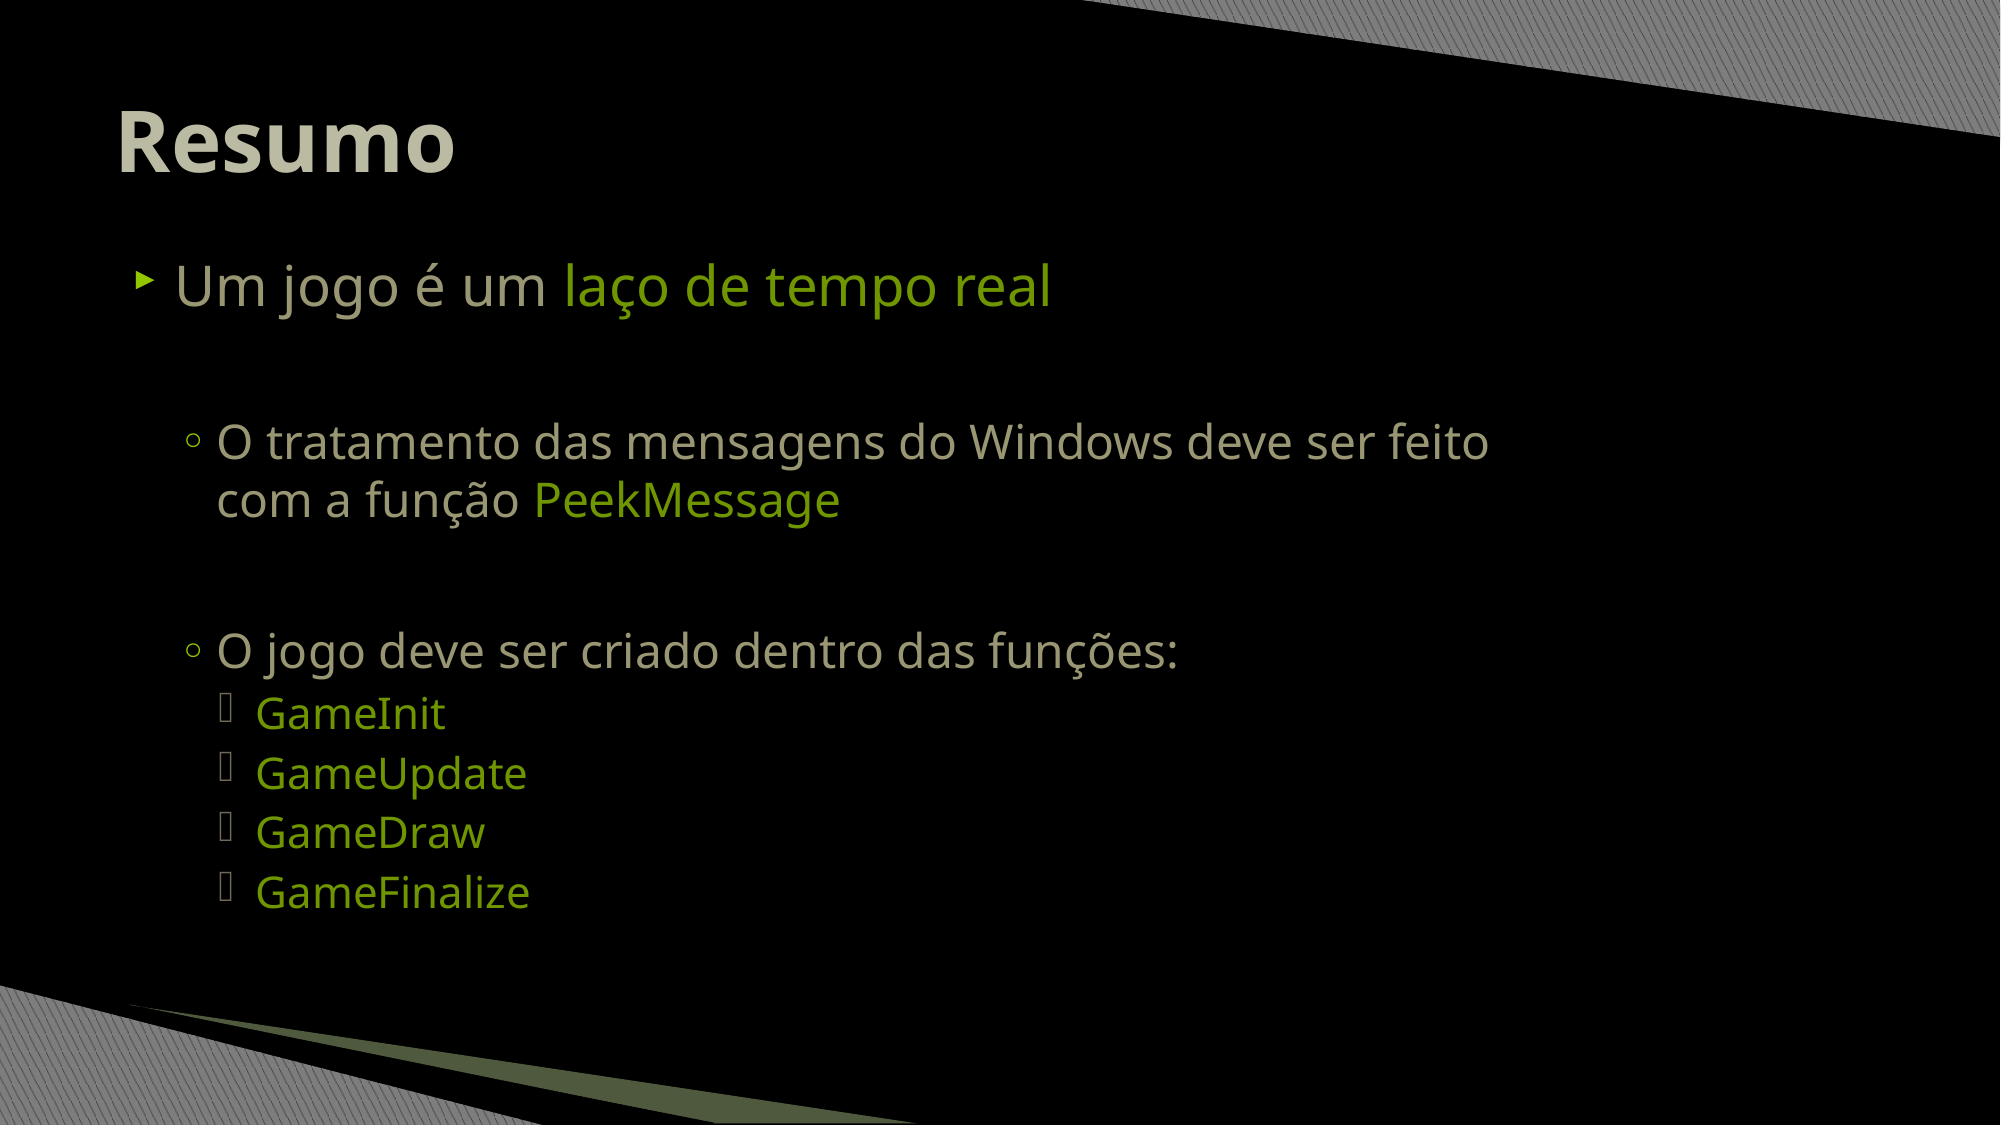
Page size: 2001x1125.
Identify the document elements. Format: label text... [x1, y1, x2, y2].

title Resumo [99, 45, 1900, 233]
picture [1082, 0, 2000, 138]
picture [0, 985, 543, 1125]
list Um jogo é um laço de tempo real O tratamento das mensagens do Windows deve ser feito com a função PeekMessage O jogo deve ser criado dentro das funções: GameInit GameUpdate GameDraw GameFinalize [99, 243, 1900, 986]
